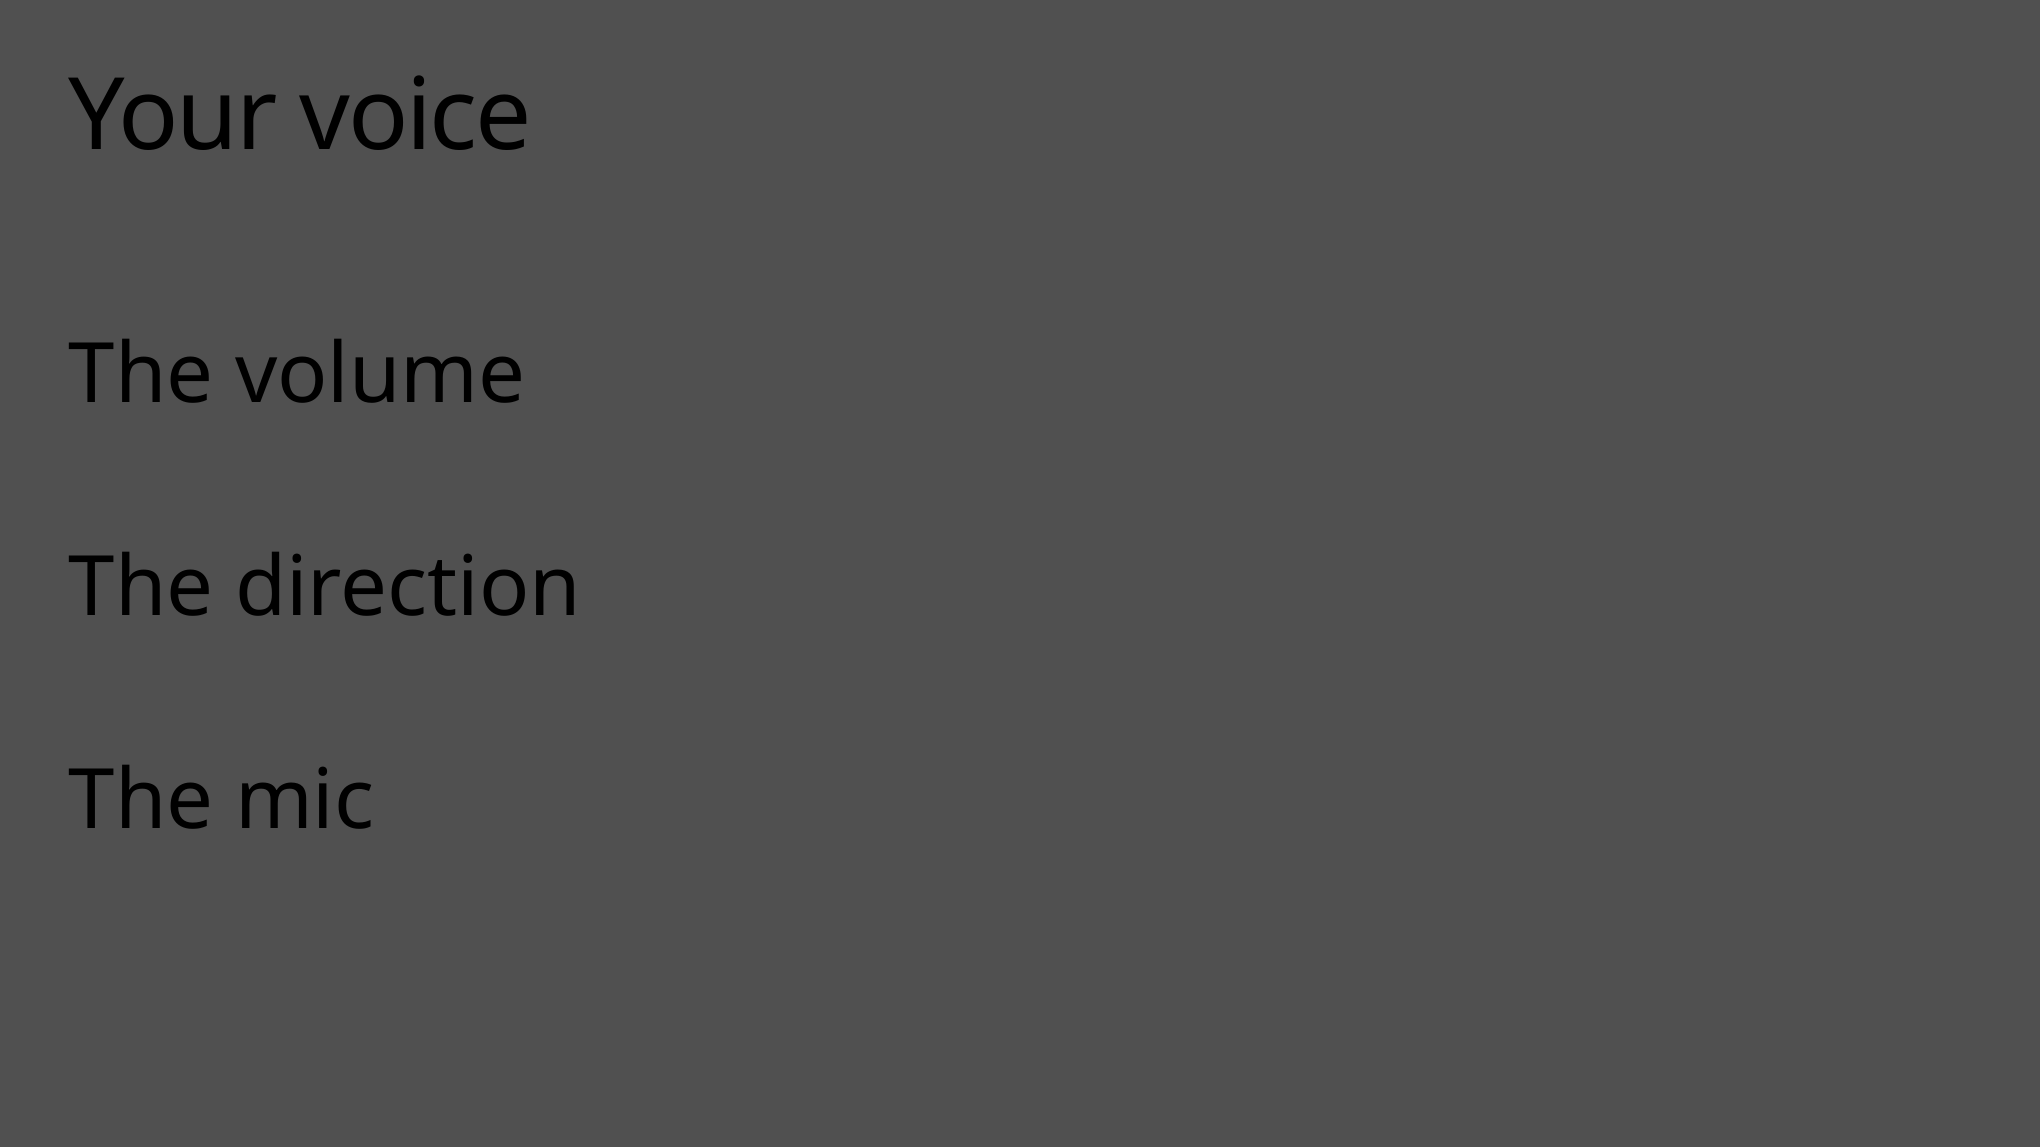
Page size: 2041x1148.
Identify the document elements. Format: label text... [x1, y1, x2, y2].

title Your voice [45, 48, 1996, 198]
list The volume The direction The mic [45, 198, 1996, 987]
